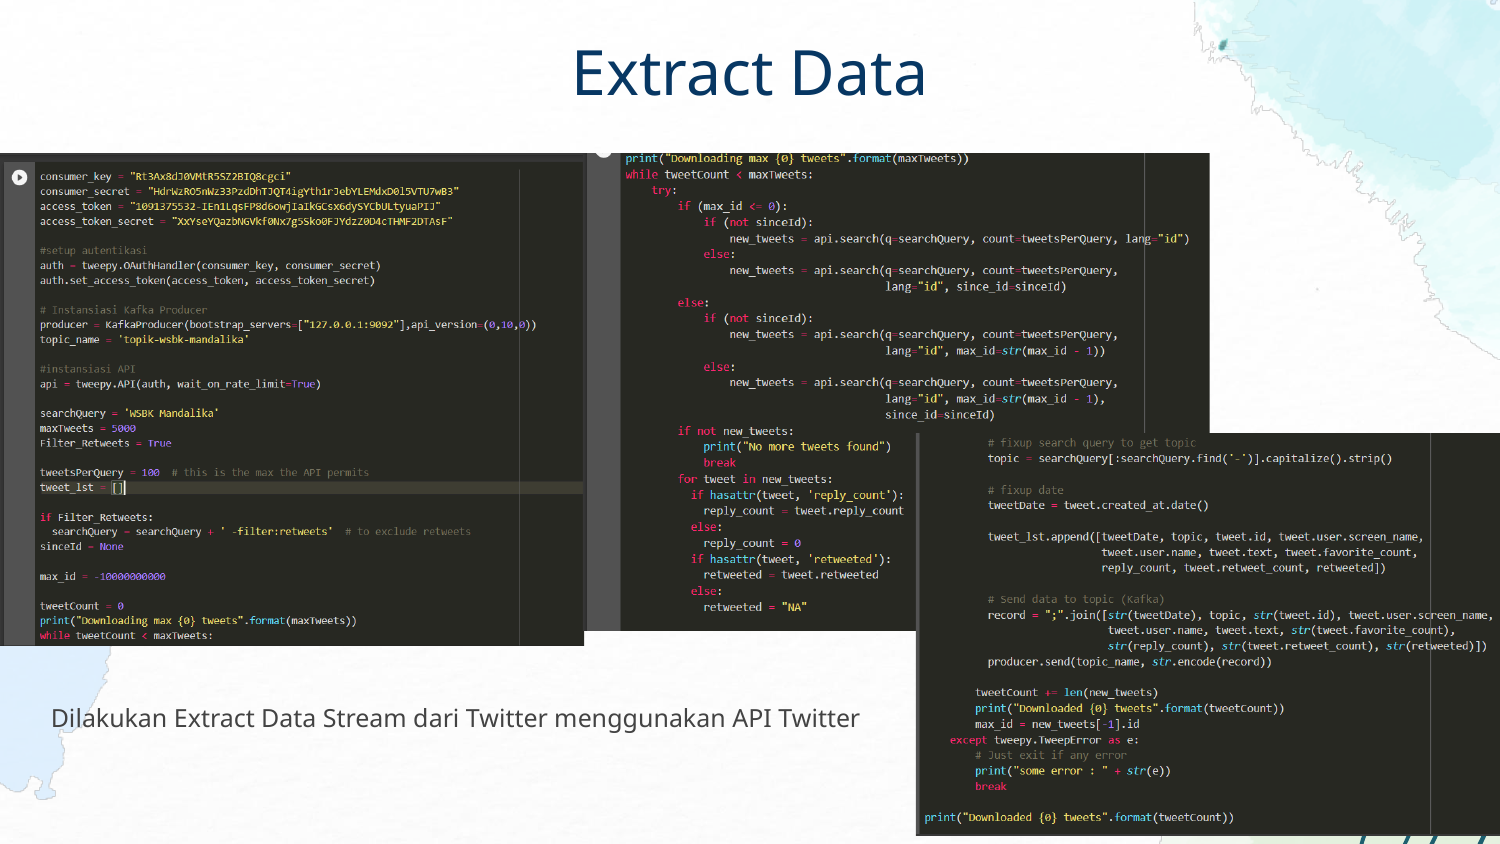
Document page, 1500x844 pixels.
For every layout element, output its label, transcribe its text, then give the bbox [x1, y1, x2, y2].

list Dilakukan Extract Data Stream dari Twitter menggunakan API Twitter [35, 687, 908, 810]
title Extract Data [120, 22, 1380, 118]
picture [0, 0, 1500, 844]
